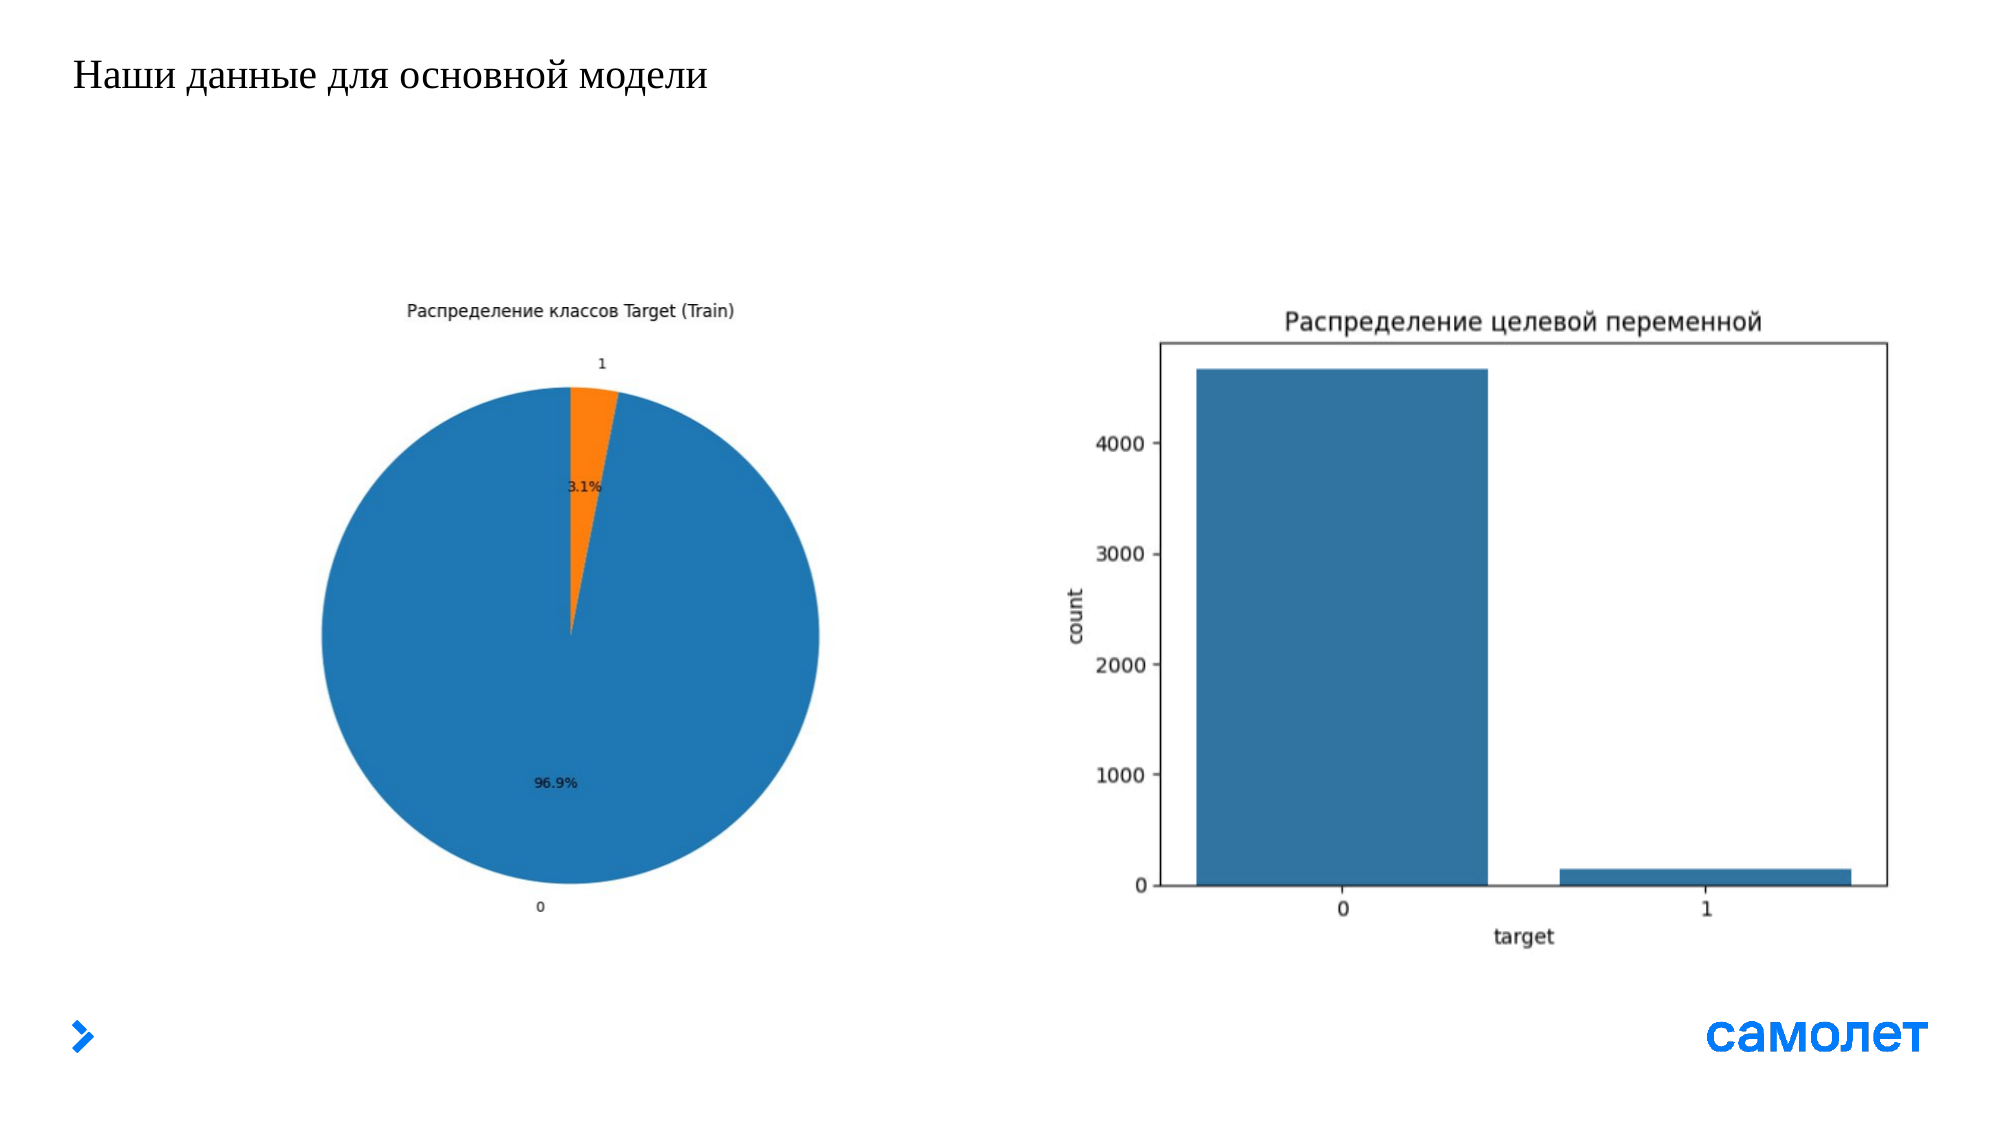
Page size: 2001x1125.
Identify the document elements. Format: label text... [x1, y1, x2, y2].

picture [1055, 301, 1898, 955]
picture [72, 1020, 94, 1053]
picture [257, 300, 879, 947]
title Наши данные для основной модели [72, 52, 1928, 160]
picture [1707, 1021, 1928, 1052]
